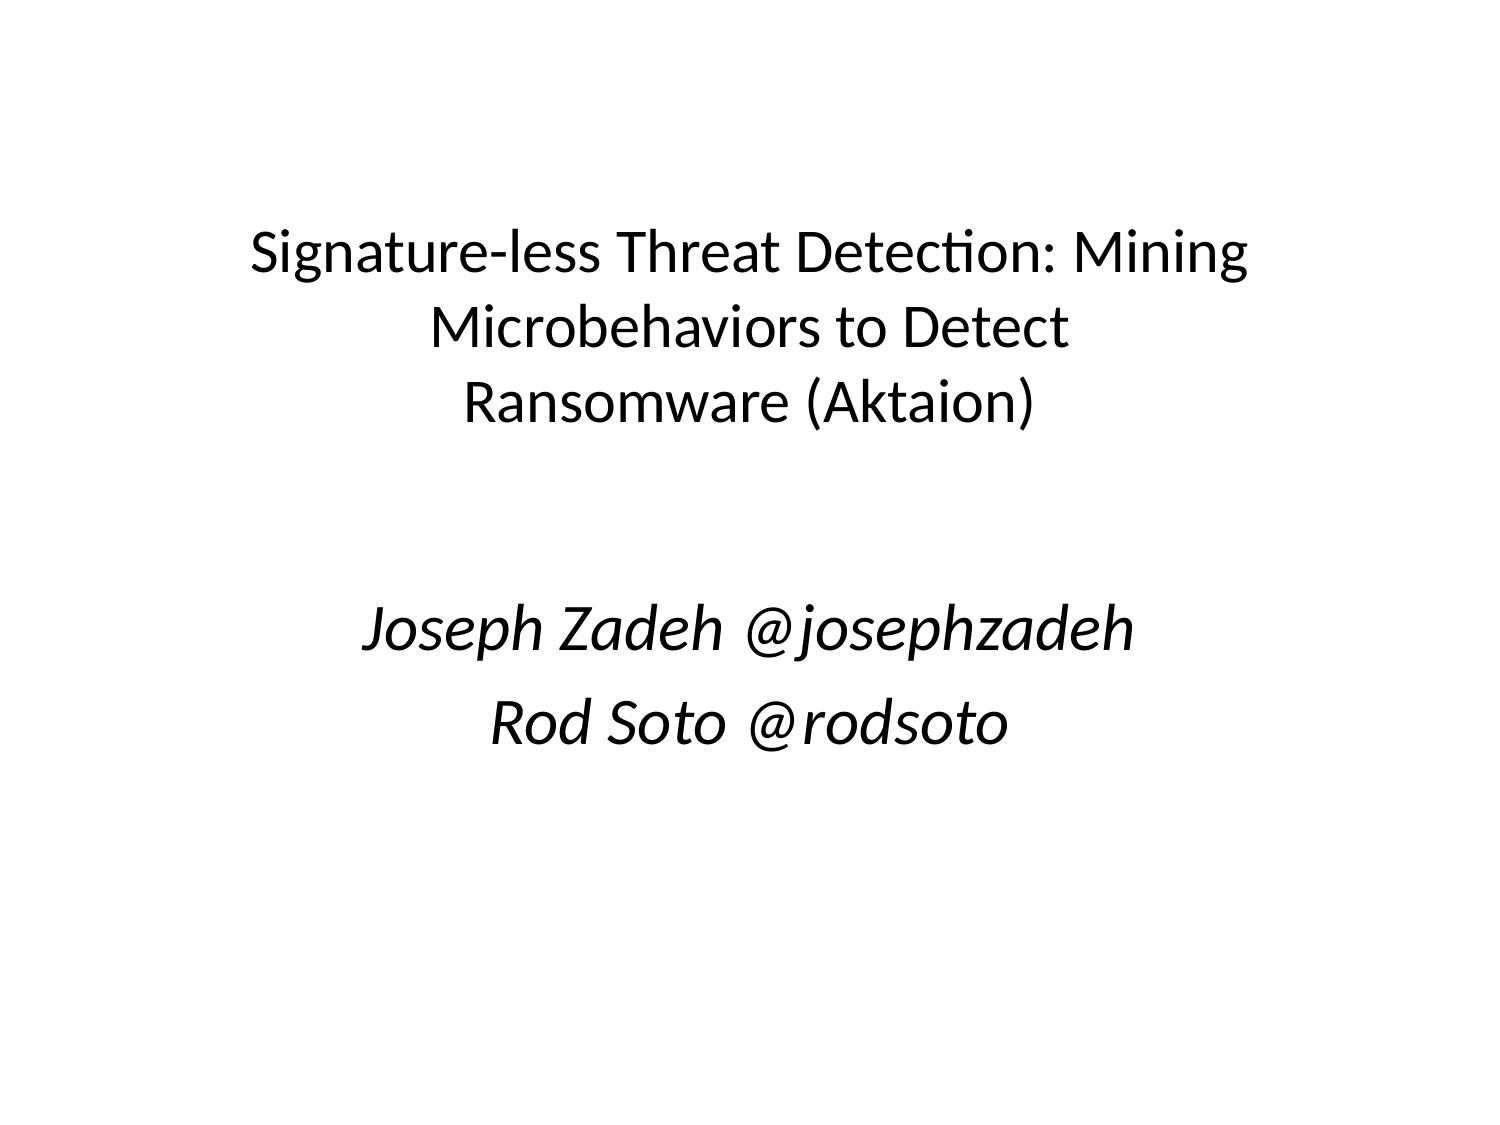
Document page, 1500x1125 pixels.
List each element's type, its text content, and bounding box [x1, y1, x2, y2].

subtitle Joseph Zadeh @josephzadeh Rod Soto @rodsoto [225, 576, 1275, 865]
title Signature-less Threat Detection: Mining Microbehaviors to Detect Ransomware (Aktaion) [112, 202, 1388, 444]
